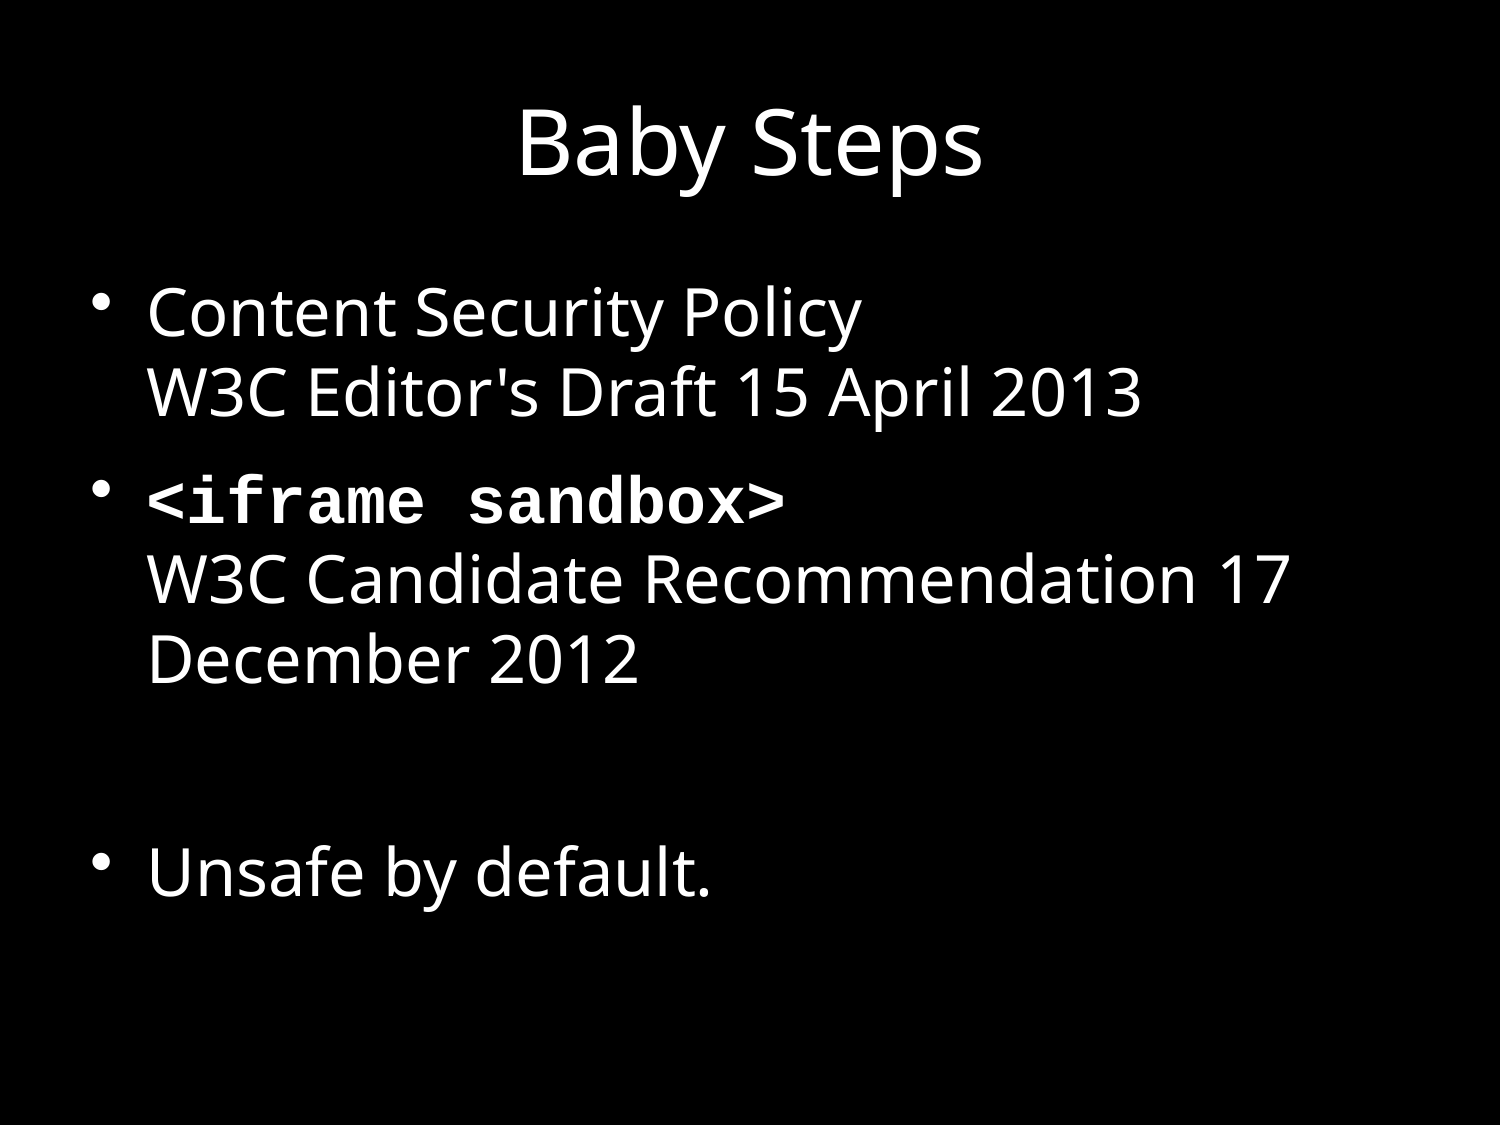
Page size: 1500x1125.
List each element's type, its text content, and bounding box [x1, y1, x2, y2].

title Baby Steps [74, 44, 1426, 233]
list Content Security Policy W3C Editor's Draft 15 April 2013 <iframe sandbox> W3C Candidate Recommendation 17 December 2012 Unsafe by default. [74, 262, 1426, 1101]
